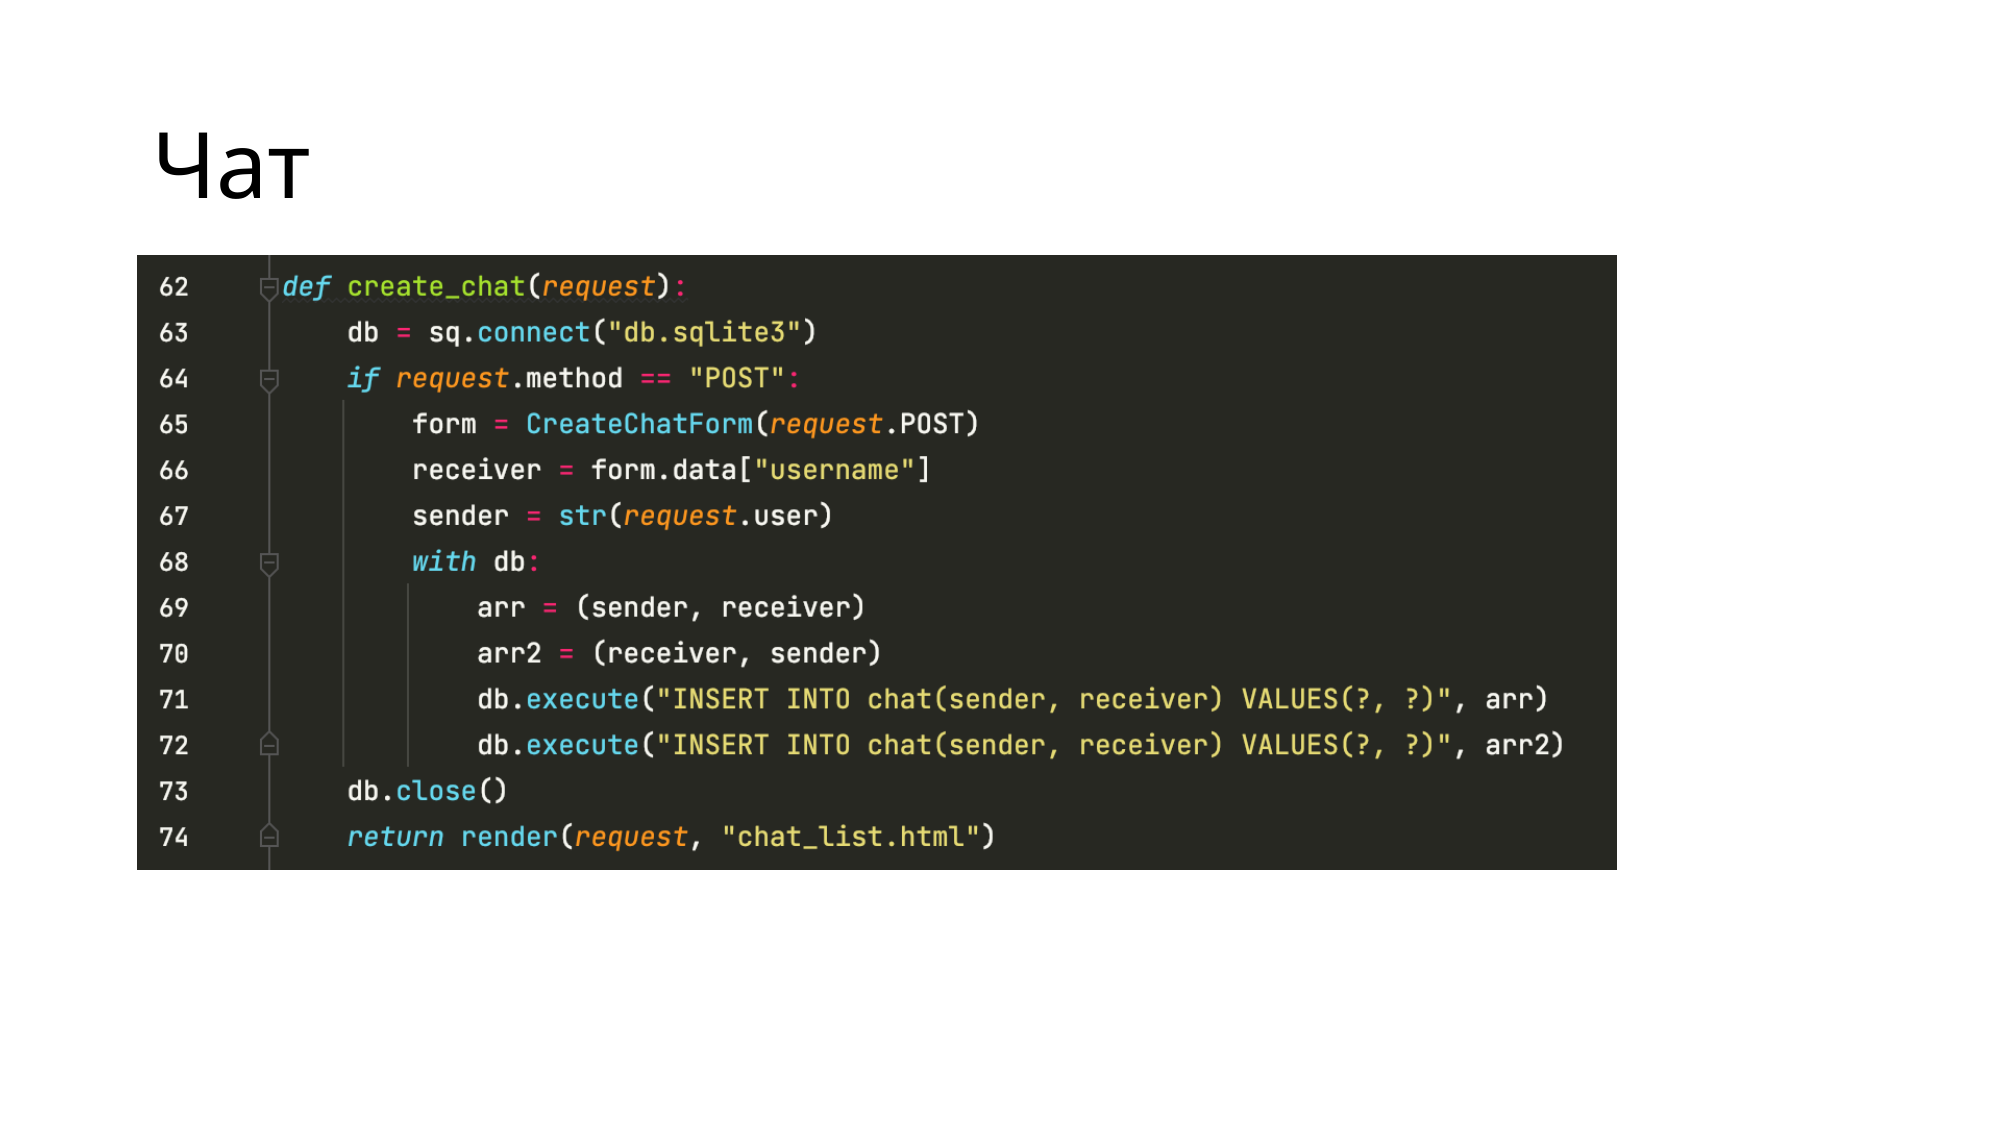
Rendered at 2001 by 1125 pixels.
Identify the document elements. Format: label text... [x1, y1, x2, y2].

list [137, 255, 1617, 870]
title Чат [137, 59, 1863, 278]
